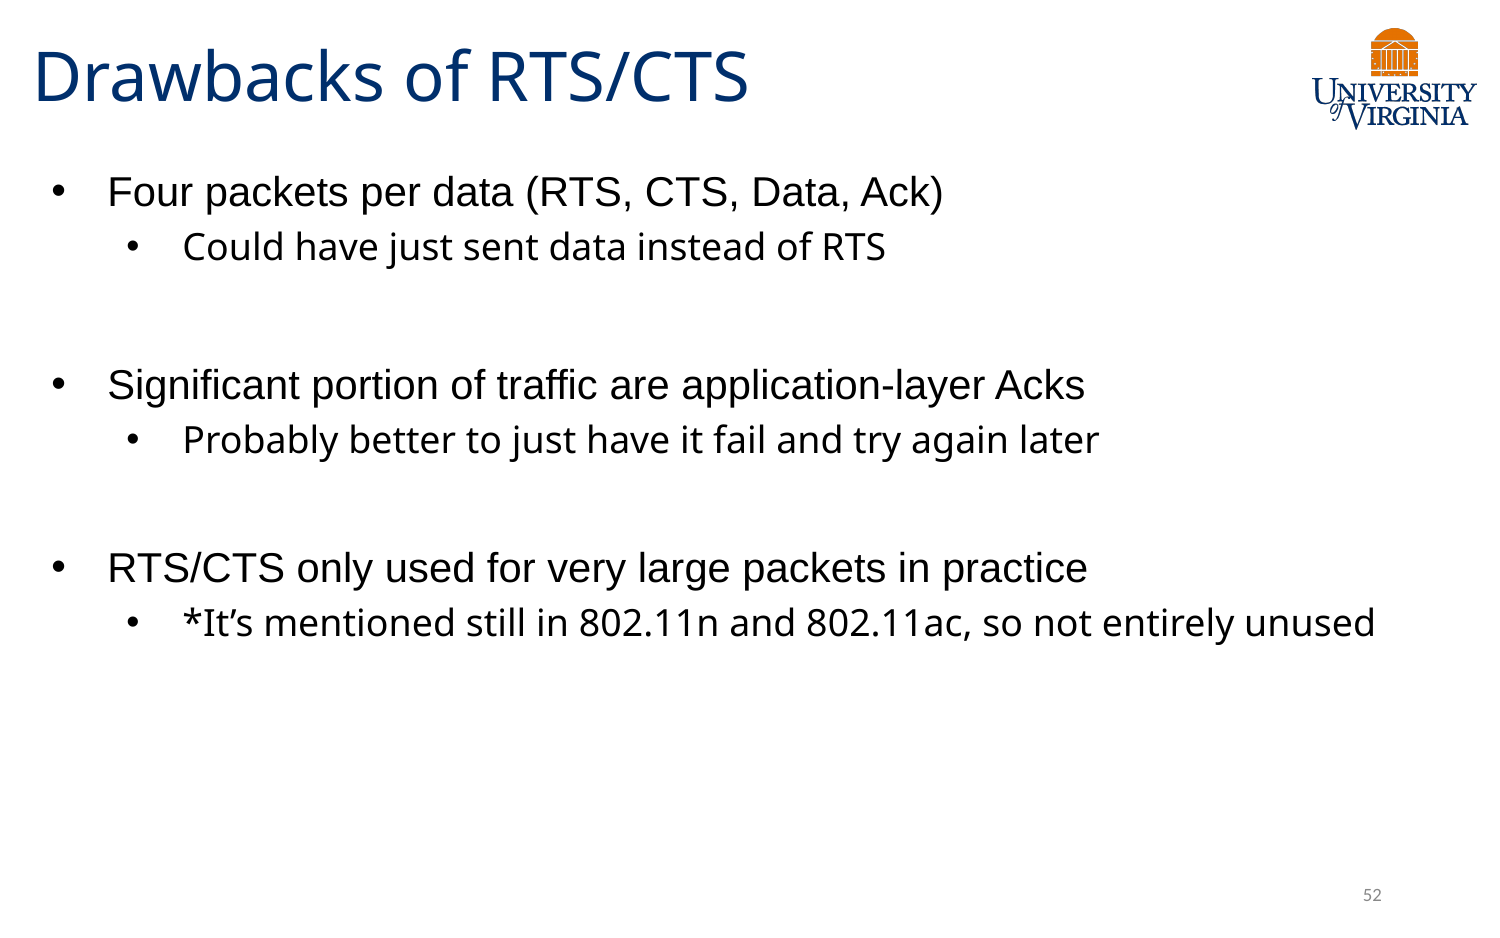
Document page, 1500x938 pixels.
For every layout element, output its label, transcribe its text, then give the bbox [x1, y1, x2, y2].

list Four packets per data (RTS, CTS, Data, Ack) Could have just sent data instead of RTS Significant portion of traffic are application-layer Acks Probably better to just have it fail and try again later RTS/CTS only used for very large packets in practice *It’s mentioned still in 802.11n and 802.11ac, so not entirely unused [17, 157, 1483, 845]
slide_number 52 [1059, 868, 1397, 919]
title Drawbacks of RTS/CTS [17, 14, 1297, 145]
picture [1312, 28, 1477, 130]
